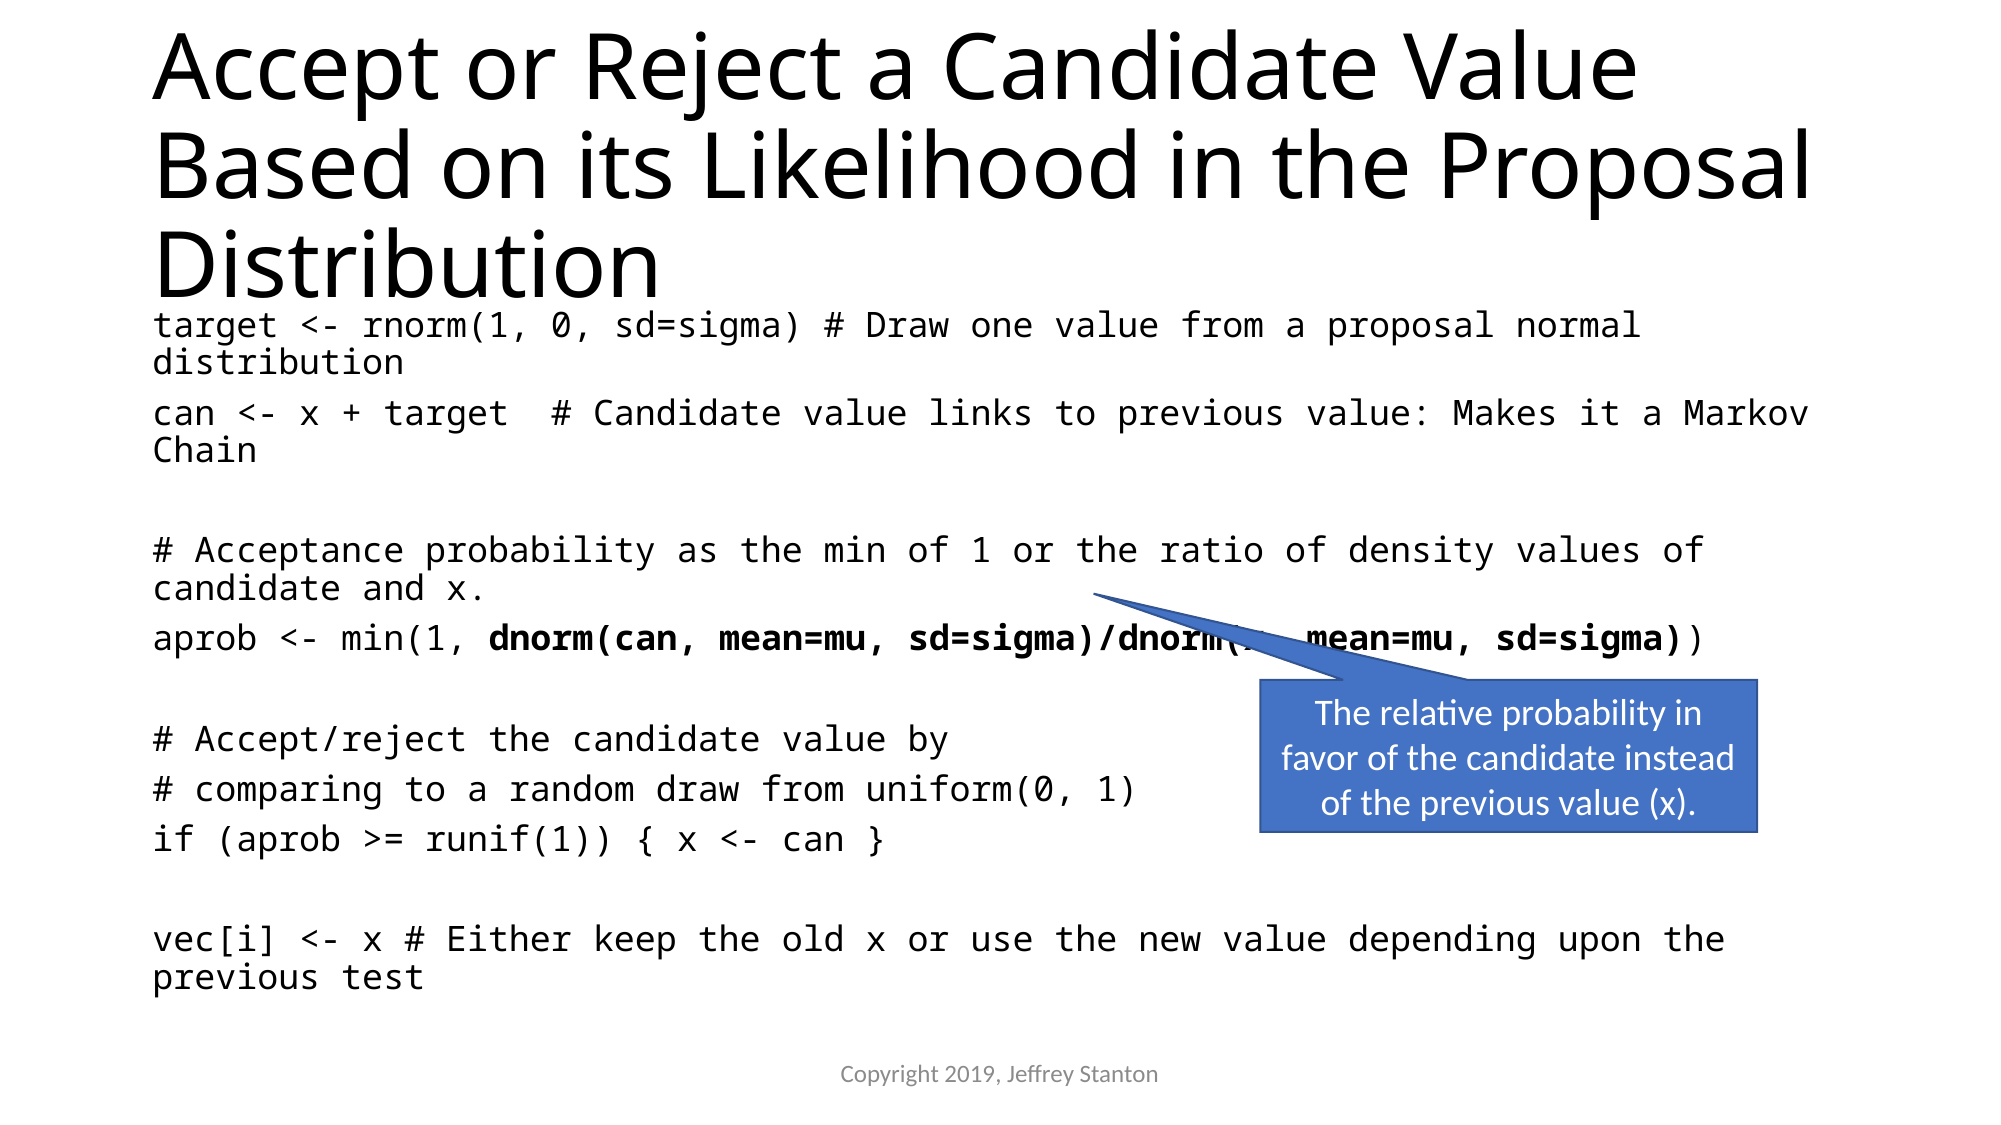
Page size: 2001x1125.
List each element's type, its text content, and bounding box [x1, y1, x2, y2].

list target <- rnorm(1, 0, sd=sigma) # Draw one value from a proposal normal distribution can <- x + target # Candidate value links to previous value: Makes it a Markov Chain # Acceptance probability as the min of 1 or the ratio of density values of candidate and x. aprob <- min(1, dnorm(can, mean=mu, sd=sigma)/dnorm(x, mean=mu, sd=sigma)) # Accept/reject the candidate value by # comparing to a random draw from uniform(0, 1) if (aprob >= runif(1)) { x <- can } vec[i] <- x # Either keep the old x or use the new value depending upon the previous test [137, 299, 1863, 1014]
title Accept or Reject a Candidate Value Based on its Likelihood in the Proposal Distribution [137, 59, 1863, 278]
text_box The relative probability in favor of the candidate instead of the previous value (x). [1093, 592, 1759, 833]
footer Copyright 2019, Jeffrey Stanton [662, 1042, 1338, 1103]
